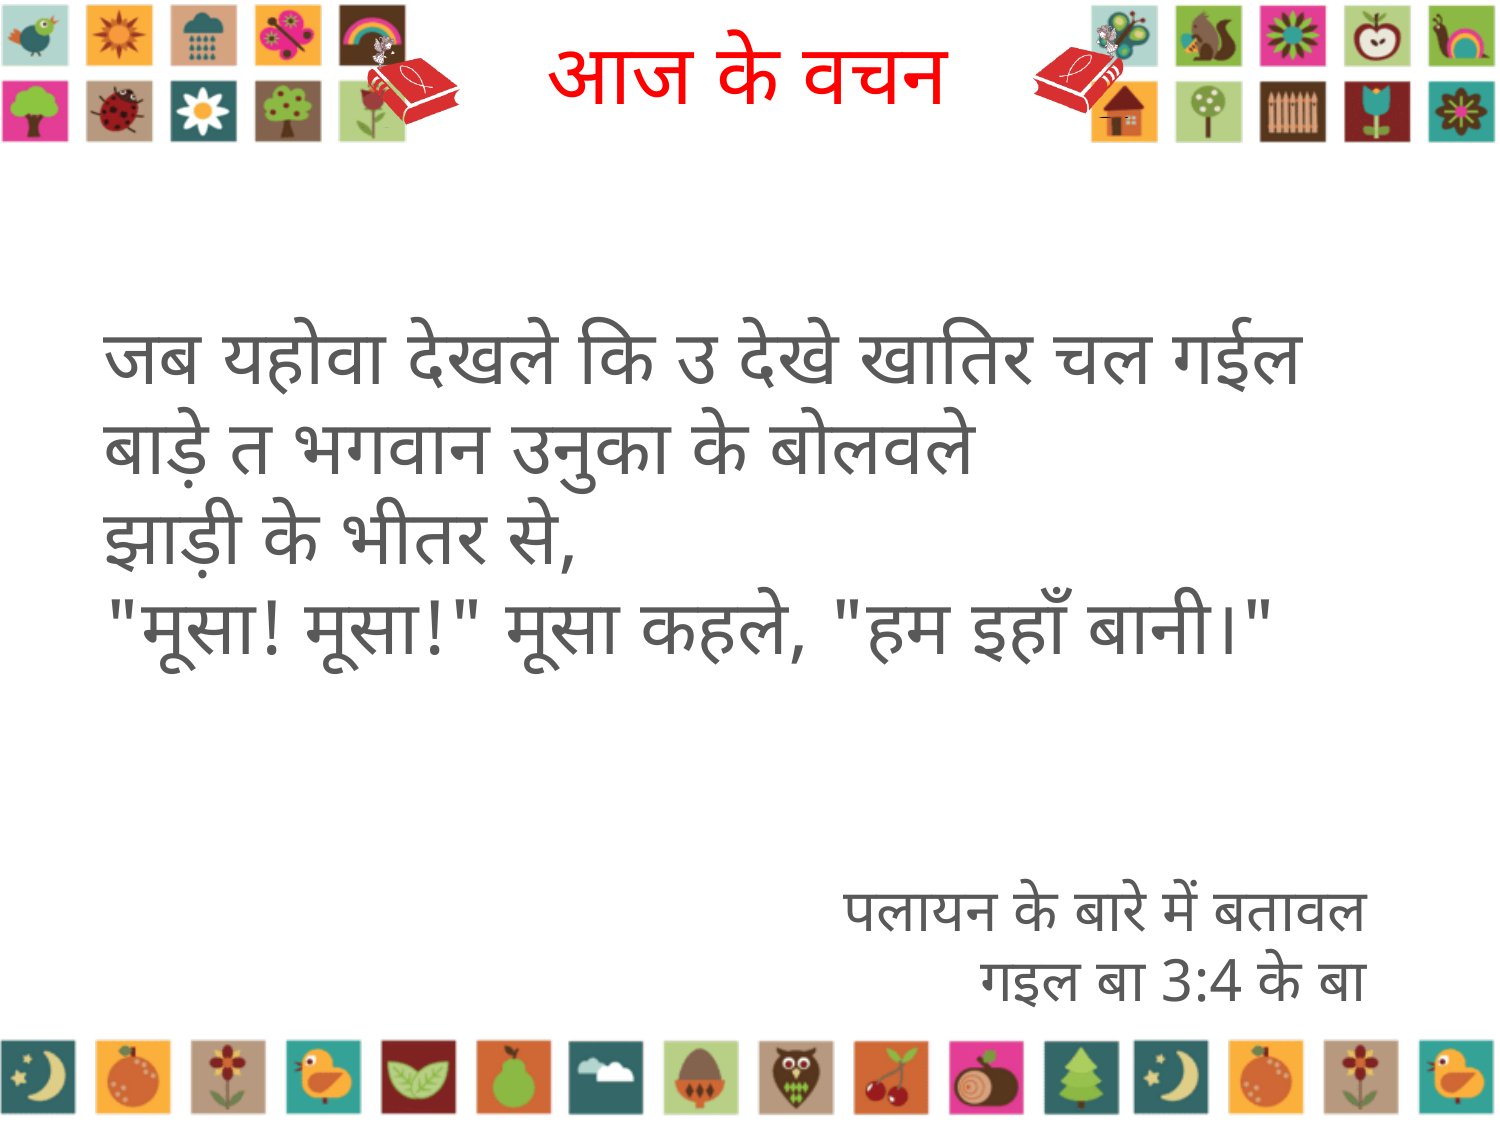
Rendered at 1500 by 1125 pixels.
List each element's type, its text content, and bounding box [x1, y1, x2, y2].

picture [1001, 3, 1500, 150]
text_box पलायन के बारे में बतावल गइल बा 3:4 के बा [749, 865, 1382, 1021]
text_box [0, 1028, 1500, 1118]
picture [0, 3, 492, 150]
text_box जब यहोवा देखले कि उ देखे खातिर चल गईल बाड़े त भगवान उनुका के बोलवले झाड़ी के भीतर से, "मूसा! मूसा!" मूसा कहले, "हम इहाँ बानी।" [88, 302, 1436, 768]
text_box आज के वचन [425, 13, 1077, 129]
